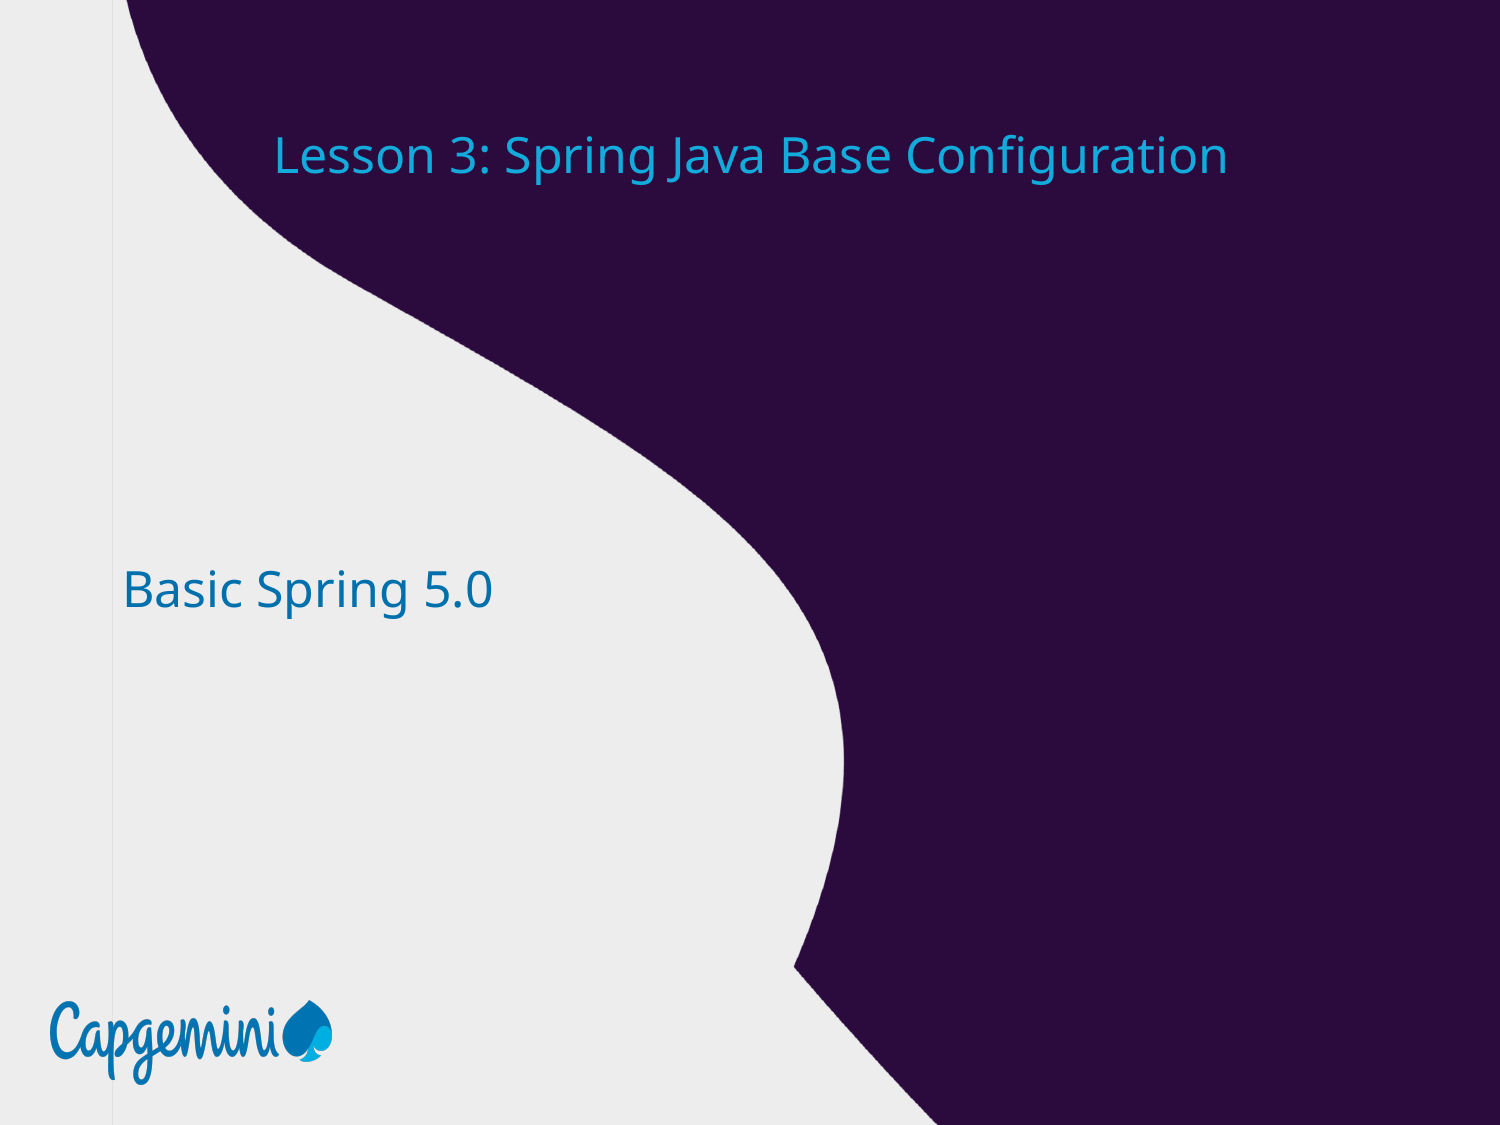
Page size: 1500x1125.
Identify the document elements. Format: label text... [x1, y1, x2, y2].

picture [163, 1027, 169, 1041]
picture [139, 1061, 147, 1079]
list Lesson 3: Spring Java Base Configuration [273, 89, 1409, 184]
title Basic Spring 5.0 [57, 564, 584, 625]
picture [114, 1028, 122, 1051]
picture [50, 0, 1500, 1125]
